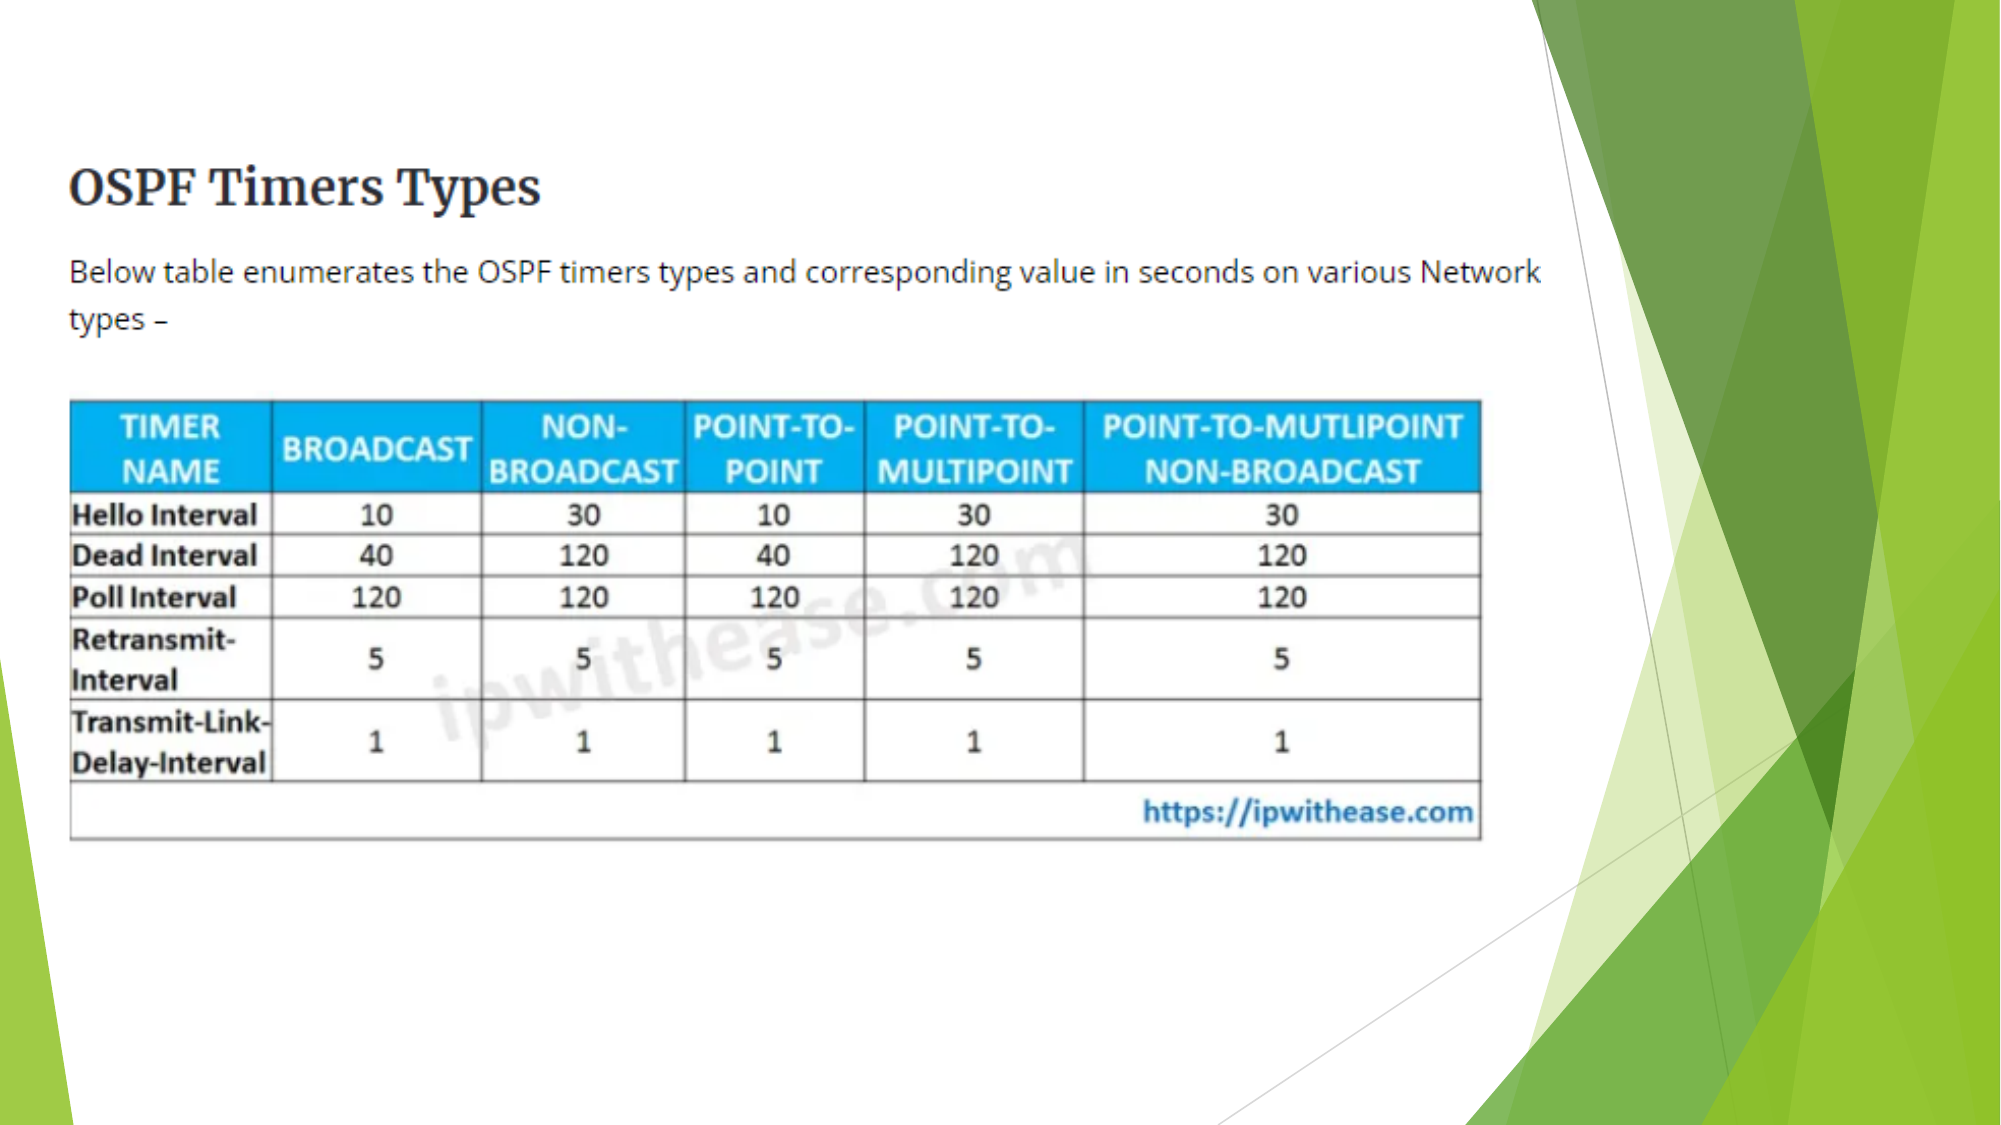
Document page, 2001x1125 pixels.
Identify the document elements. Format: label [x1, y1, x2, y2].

picture [54, 161, 1541, 866]
